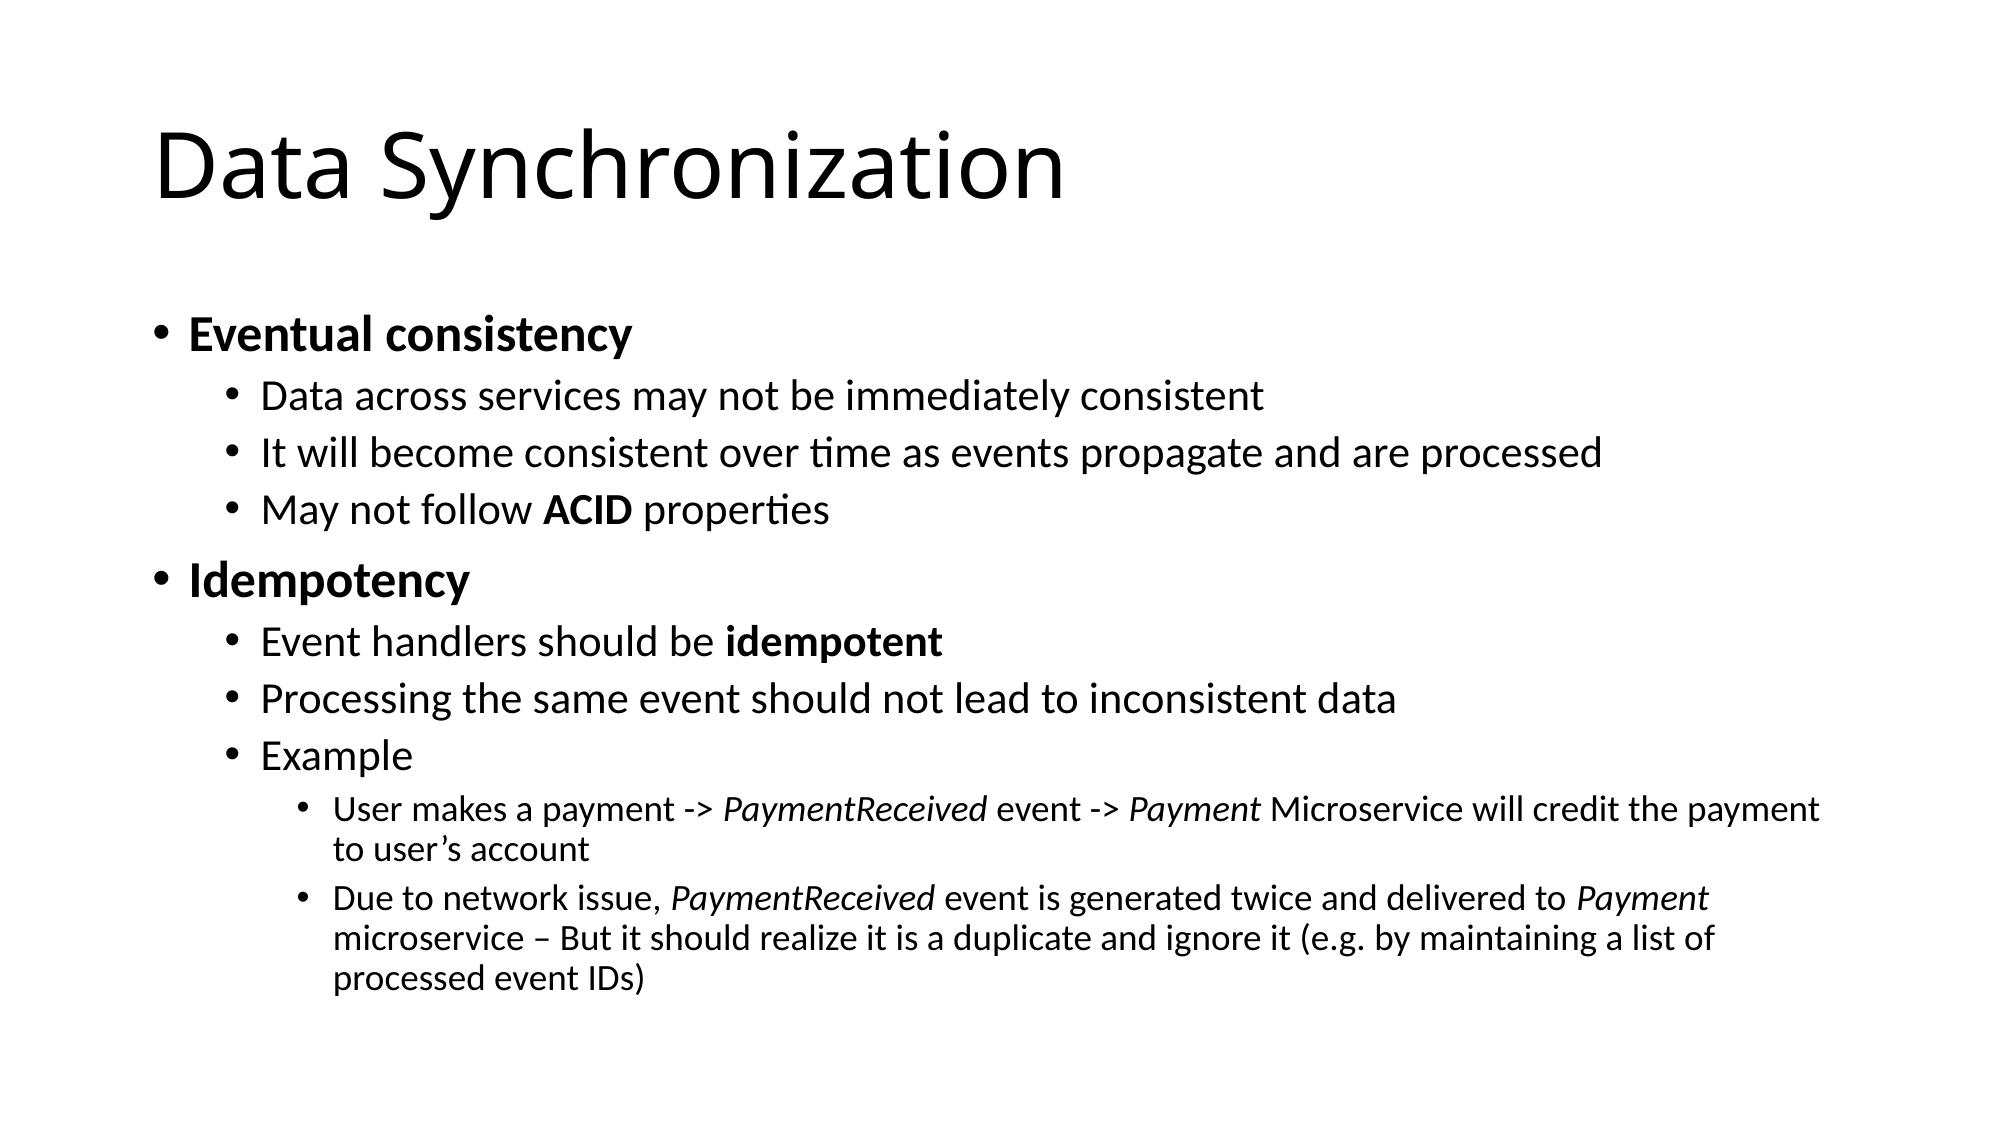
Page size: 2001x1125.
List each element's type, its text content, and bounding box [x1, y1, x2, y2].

title Data Synchronization [137, 59, 1863, 278]
list Eventual consistency Data across services may not be immediately consistent It will become consistent over time as events propagate and are processed May not follow ACID properties Idempotency Event handlers should be idempotent Processing the same event should not lead to inconsistent data Example User makes a payment -> PaymentReceived event -> Payment Microservice will credit the payment to user’s account Due to network issue, PaymentReceived event is generated twice and delivered to Payment microservice – But it should realize it is a duplicate and ignore it (e.g. by maintaining a list of processed event IDs) [137, 299, 1863, 1014]
